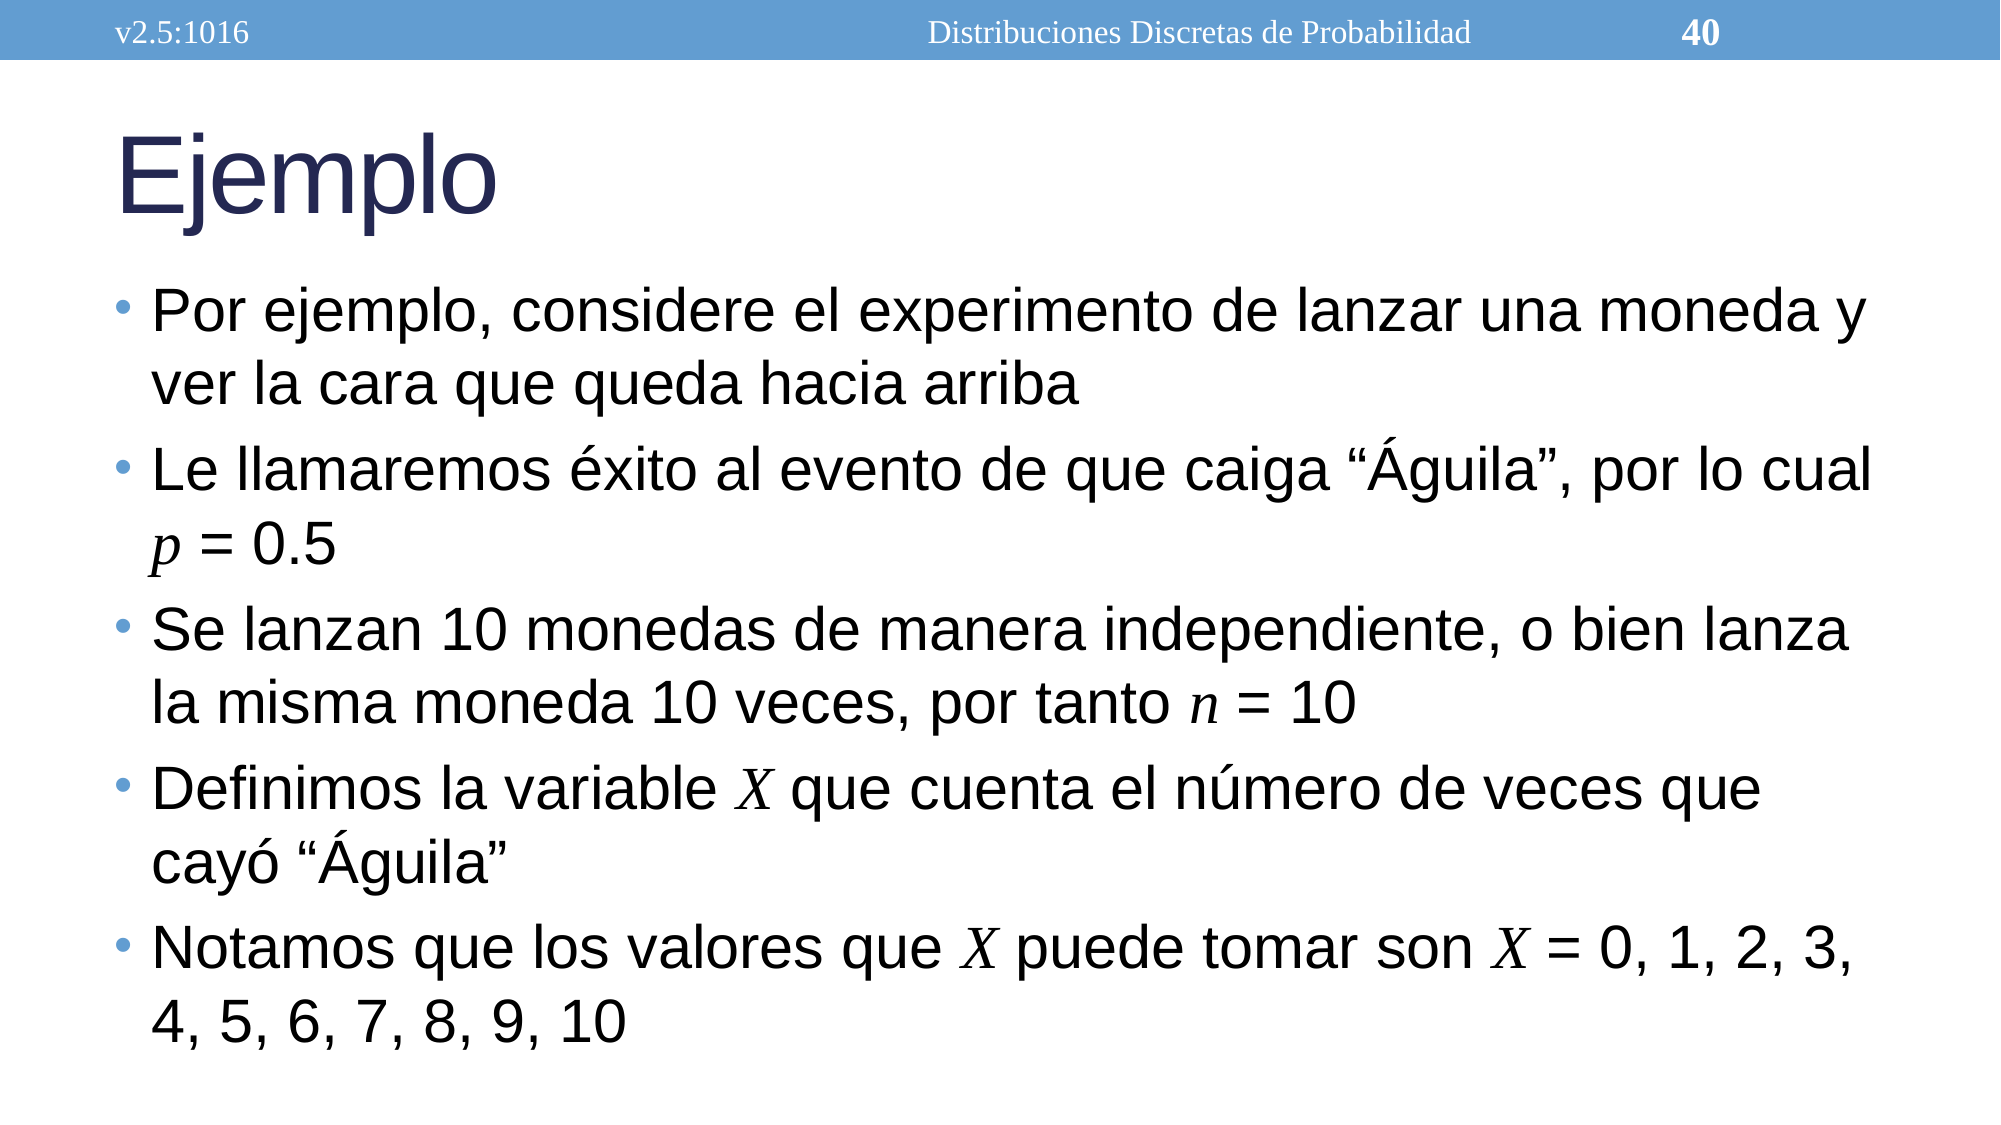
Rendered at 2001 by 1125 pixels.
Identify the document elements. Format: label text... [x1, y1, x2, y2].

footer Distribuciones Discretas de Probabilidad [750, 3, 1650, 57]
title Ejemplo [99, 87, 1900, 250]
slide_number 40 [1666, 3, 1900, 57]
list Por ejemplo, considere el experimento de lanzar una moneda y ver la cara que queda hacia arriba Le llamaremos éxito al evento de que caiga “Águila”, por lo cual p = 0.5 Se lanzan 10 monedas de manera independiente, o bien lanza la misma moneda 10 veces, por tanto n = 10 Definimos la variable X que cuenta el número de veces que cayó “Águila” Notamos que los valores que X puede tomar son X = 0, 1, 2, 3, 4, 5, 6, 7, 8, 9, 10 [99, 262, 1900, 1063]
slide_number v2.5:1016 [99, 3, 734, 57]
